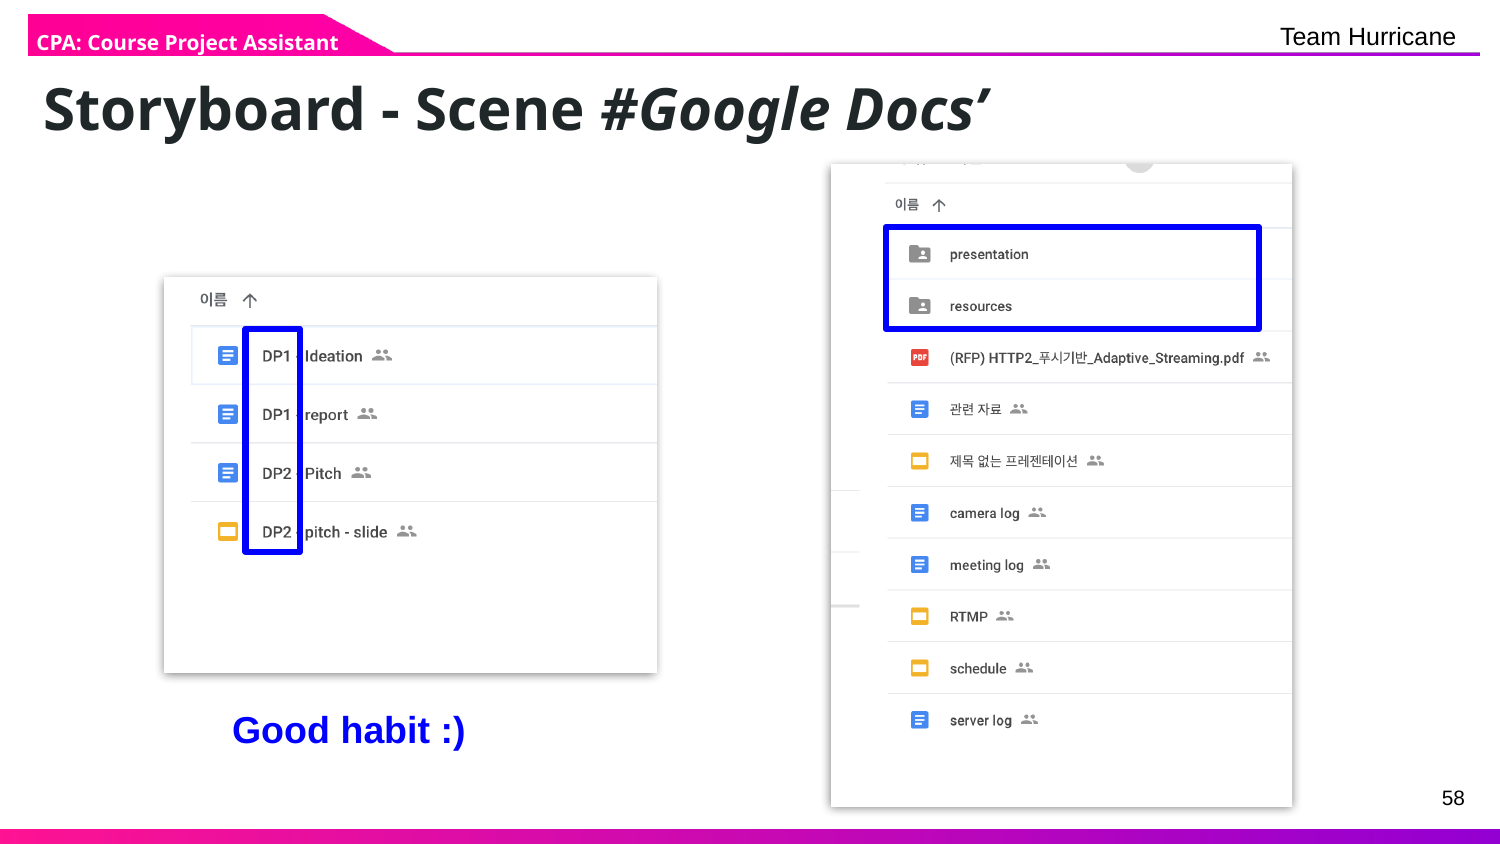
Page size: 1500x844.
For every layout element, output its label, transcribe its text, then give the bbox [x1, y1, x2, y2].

text_box Good habit :) [217, 690, 750, 827]
text_box CPA: Course Project Assistant [21, 14, 601, 53]
picture [830, 164, 1293, 807]
picture [0, 829, 1500, 844]
picture [28, 14, 1480, 56]
title Storyboard - Scene #Google Docs’ [28, 60, 1427, 155]
picture [164, 277, 657, 674]
slide_number ‹#› [1389, 764, 1480, 830]
